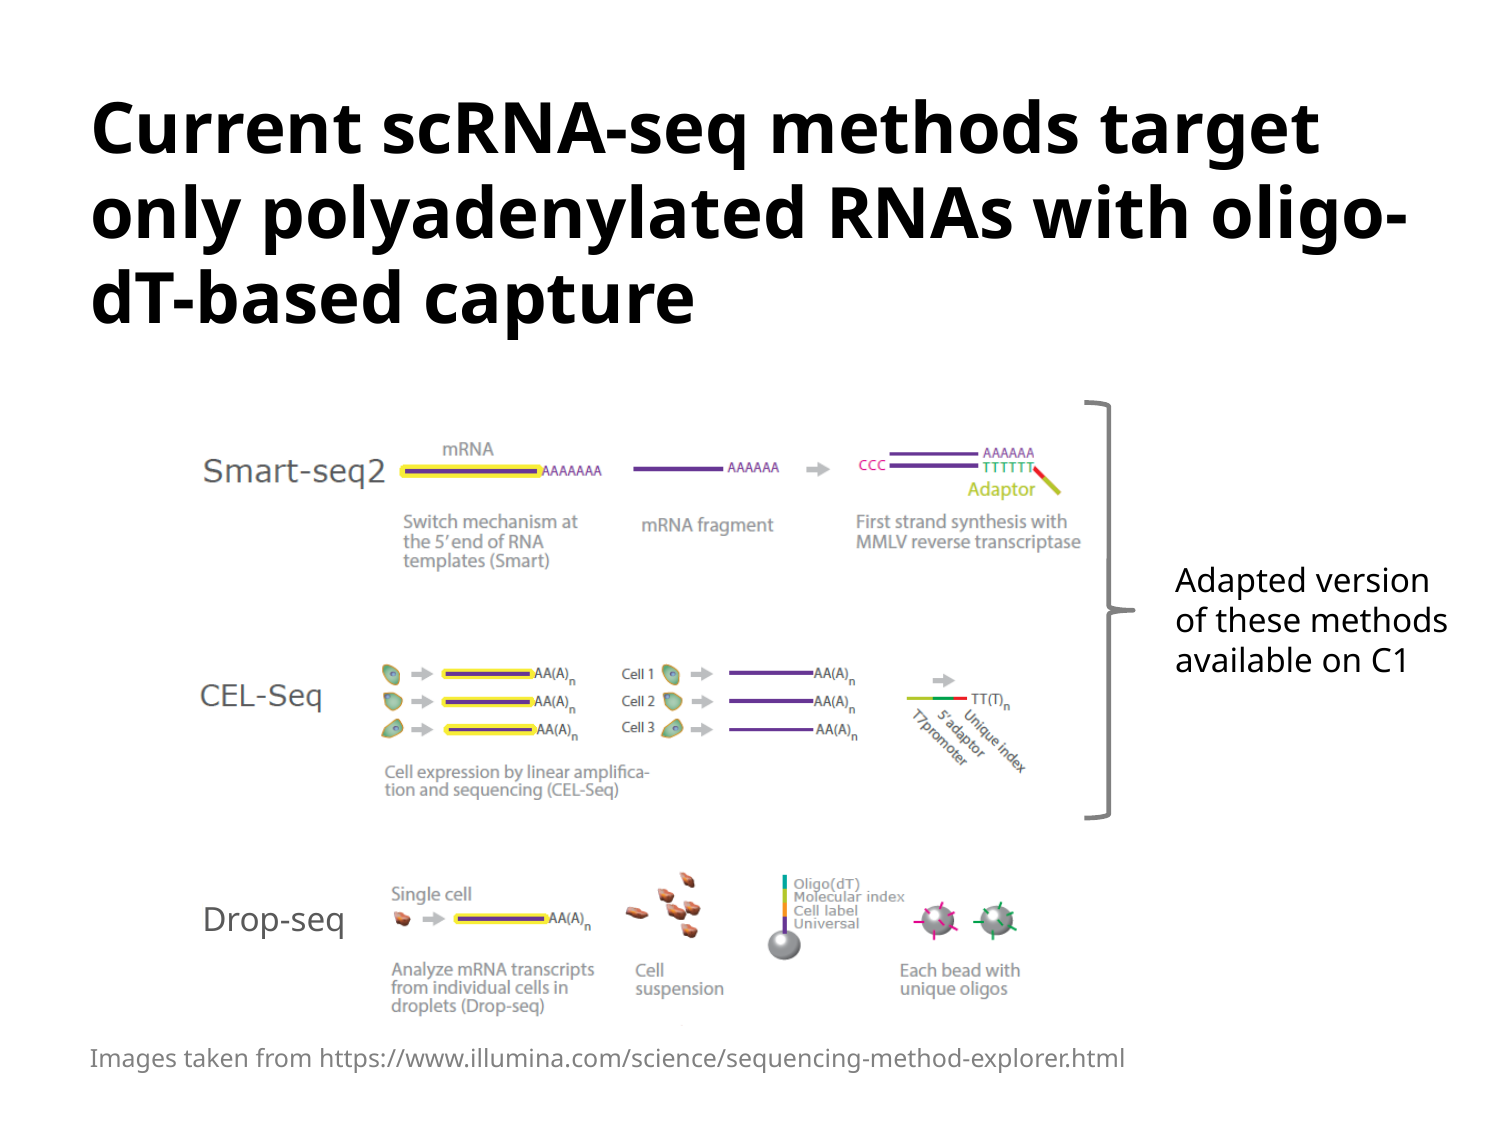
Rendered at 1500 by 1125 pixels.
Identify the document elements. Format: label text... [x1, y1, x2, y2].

title Current scRNA-seq methods target only polyadenylated RNAs with oligo-dT-based capture [75, 75, 1425, 225]
picture [197, 862, 1037, 1026]
text_box [1084, 401, 1110, 411]
text_box [1084, 584, 1134, 819]
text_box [190, 411, 1115, 584]
picture [185, 627, 1049, 819]
text_box Images taken from https://www.illumina.com/science/sequencing-method-explorer.html [74, 1034, 1350, 1080]
text_box Adapted version of these methods available on C1 [1175, 551, 1453, 683]
